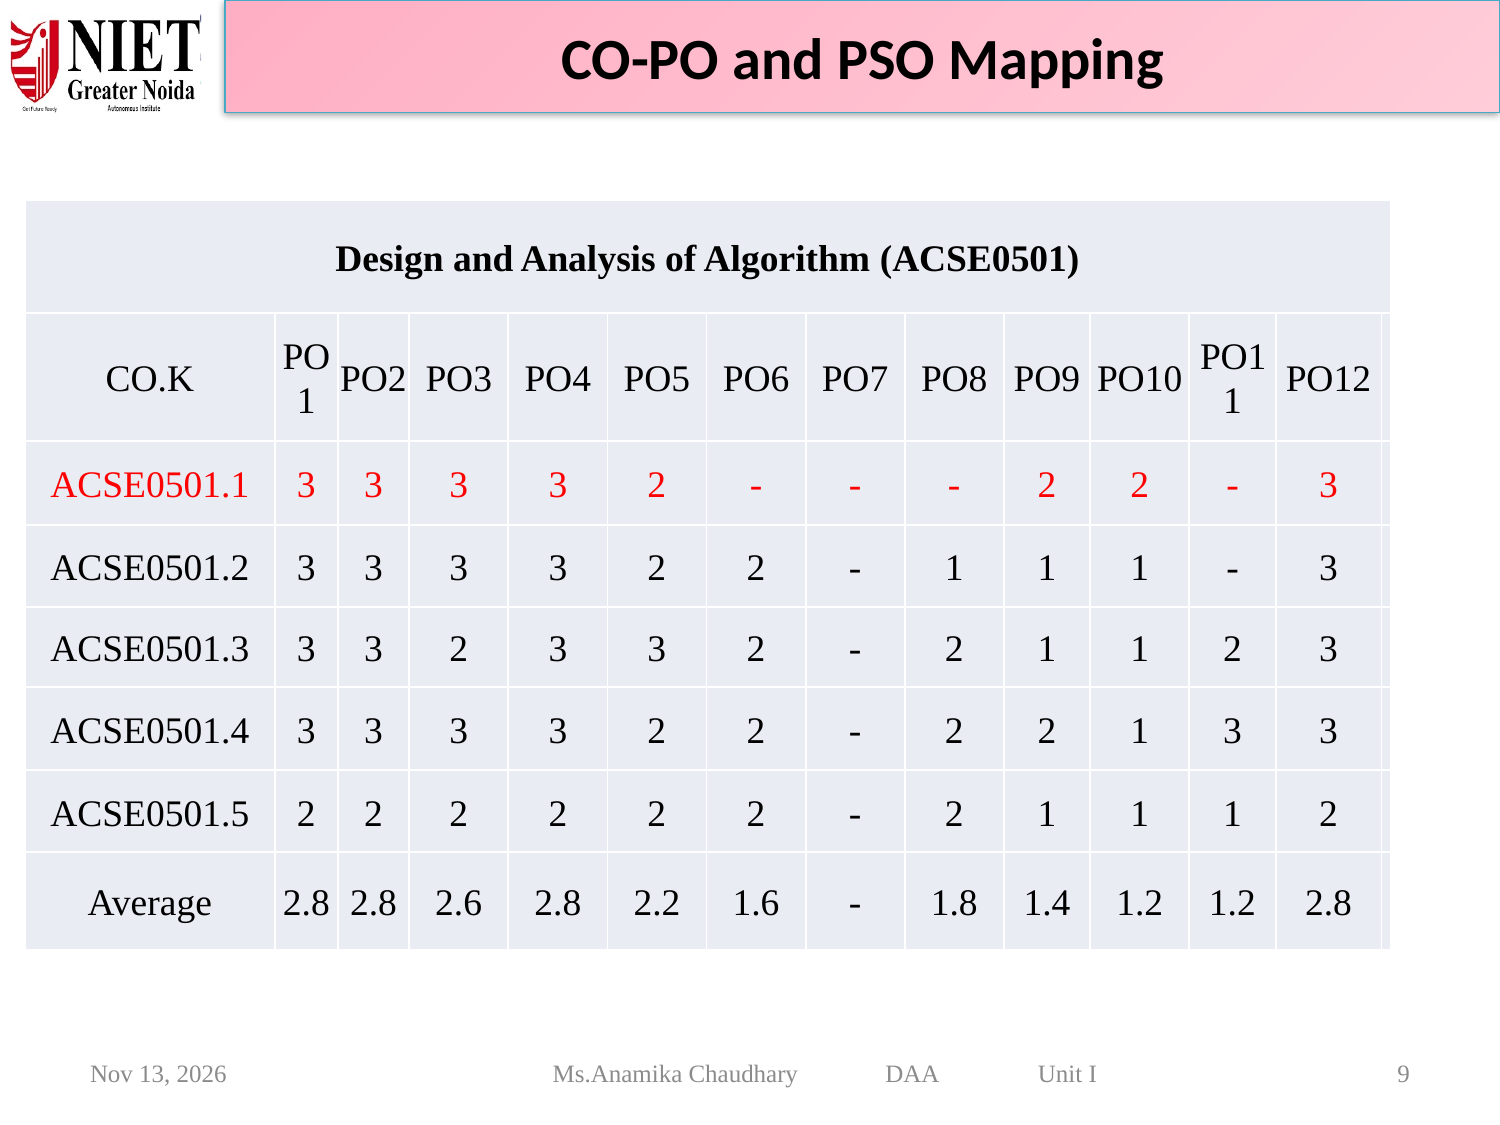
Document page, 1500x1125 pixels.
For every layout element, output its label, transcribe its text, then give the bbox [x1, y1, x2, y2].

table_cell PO9 [1005, 314, 1089, 440]
table_cell - [807, 608, 904, 686]
table_cell [1382, 771, 1390, 851]
table_cell [1382, 853, 1390, 949]
table_cell 1 [1091, 771, 1188, 851]
table_cell 2 [410, 608, 507, 686]
table_cell - [906, 442, 1003, 524]
table_cell [1382, 688, 1390, 769]
table_cell 2 [608, 442, 706, 524]
table_cell 2.8 [276, 853, 337, 949]
table_cell 2 [276, 771, 337, 851]
table_cell 3 [509, 688, 607, 769]
table_cell 2 [707, 688, 805, 769]
table_cell ACSE0501.3 [26, 608, 274, 686]
table_cell CO.K [26, 314, 274, 440]
table_cell 1 [906, 526, 1003, 606]
table_cell - [1190, 526, 1275, 606]
table_cell 3 [509, 526, 607, 606]
table_cell 1 [1091, 526, 1188, 606]
table_cell 2 [509, 771, 607, 851]
table_cell 2 [1190, 608, 1275, 686]
slide_number 9 [1074, 1042, 1425, 1103]
table_cell 1 [1005, 771, 1089, 851]
table_cell PO6 [707, 314, 805, 440]
table_cell 1.2 [1091, 853, 1188, 949]
table_cell ACSE0501.4 [26, 688, 274, 769]
table_cell 3 [1190, 688, 1275, 769]
table_cell 2 [707, 771, 805, 851]
table_cell 1.4 [1005, 853, 1089, 949]
table_cell [1382, 526, 1390, 606]
table_cell 1 [1091, 608, 1188, 686]
table_header Design and Analysis of Algorithm (ACSE0501) [26, 201, 1390, 312]
table_cell 3 [509, 608, 607, 686]
table_cell 2 [608, 526, 706, 606]
table_cell 3 [1277, 608, 1381, 686]
table_cell 3 [1277, 526, 1381, 606]
table_cell 2 [1091, 442, 1188, 524]
table_cell 1.6 [707, 853, 805, 949]
table_cell 2 [906, 608, 1003, 686]
table_cell Average [26, 853, 274, 949]
table_cell 3 [339, 688, 408, 769]
table_cell [1382, 608, 1390, 686]
table_cell 2 [1005, 688, 1089, 769]
table_cell 2.6 [410, 853, 507, 949]
table_cell 3 [410, 526, 507, 606]
table_cell PO12 [1277, 314, 1381, 440]
table_cell 2 [906, 688, 1003, 769]
table_cell [1382, 442, 1390, 524]
table_cell 1 [1091, 688, 1188, 769]
table_cell 2 [339, 771, 408, 851]
table_cell 3 [276, 608, 337, 686]
table_cell PO11 [1190, 314, 1275, 440]
table_cell 3 [339, 526, 408, 606]
table_cell 1.8 [906, 853, 1003, 949]
text_box CO-PO and PSO Mapping [238, 0, 1500, 113]
table_cell 3 [276, 688, 337, 769]
table_cell 3 [608, 608, 706, 686]
table_cell 1 [1005, 608, 1089, 686]
table_cell - [807, 442, 904, 524]
table_cell PO1 [276, 314, 337, 440]
table_cell PO2 [339, 314, 408, 440]
table_cell 3 [410, 688, 507, 769]
table_cell 3 [339, 442, 408, 524]
table_cell - [807, 771, 904, 851]
table_cell ACSE0501.2 [26, 526, 274, 606]
table_cell ACSE0501.5 [26, 771, 274, 851]
table_cell 1 [1190, 771, 1275, 851]
table_cell 1 [1005, 526, 1089, 606]
table_cell 3 [339, 608, 408, 686]
table_cell 3 [1277, 688, 1381, 769]
slide_number 29-Jul-24 [75, 1042, 412, 1103]
table_cell 2 [707, 608, 805, 686]
table_cell 3 [276, 526, 337, 606]
table_cell PO3 [410, 314, 507, 440]
footer Ms.Anamika Chaudhary DAA Unit I [412, 1042, 1074, 1103]
table_cell 2 [410, 771, 507, 851]
table_cell 2 [1005, 442, 1089, 524]
table_cell PO4 [509, 314, 607, 440]
table_cell - [807, 853, 904, 949]
table_cell PO7 [807, 314, 904, 440]
table_cell 1.2 [1190, 853, 1275, 949]
table_cell PO10 [1091, 314, 1188, 440]
table_cell 2 [1277, 771, 1381, 851]
table_cell - [707, 442, 805, 524]
table_cell 3 [410, 442, 507, 524]
table_cell 2 [707, 526, 805, 606]
table_cell 2 [906, 771, 1003, 851]
picture [0, 0, 238, 135]
table_cell 3 [276, 442, 337, 524]
table_cell 2.8 [339, 853, 408, 949]
table_cell PO5 [608, 314, 706, 440]
table_cell - [1190, 442, 1275, 524]
table_cell ACSE0501.1 [26, 442, 274, 524]
table_cell 2.8 [1277, 853, 1381, 949]
table_cell - [807, 688, 904, 769]
table_cell 3 [1277, 442, 1381, 524]
table_cell PO8 [906, 314, 1003, 440]
table_cell 2.8 [509, 853, 607, 949]
table_cell 3 [509, 442, 607, 524]
table_cell - [807, 526, 904, 606]
table_cell 2.2 [608, 853, 706, 949]
table_cell 2 [608, 688, 706, 769]
table_cell [1382, 314, 1390, 440]
table_cell 2 [608, 771, 706, 851]
